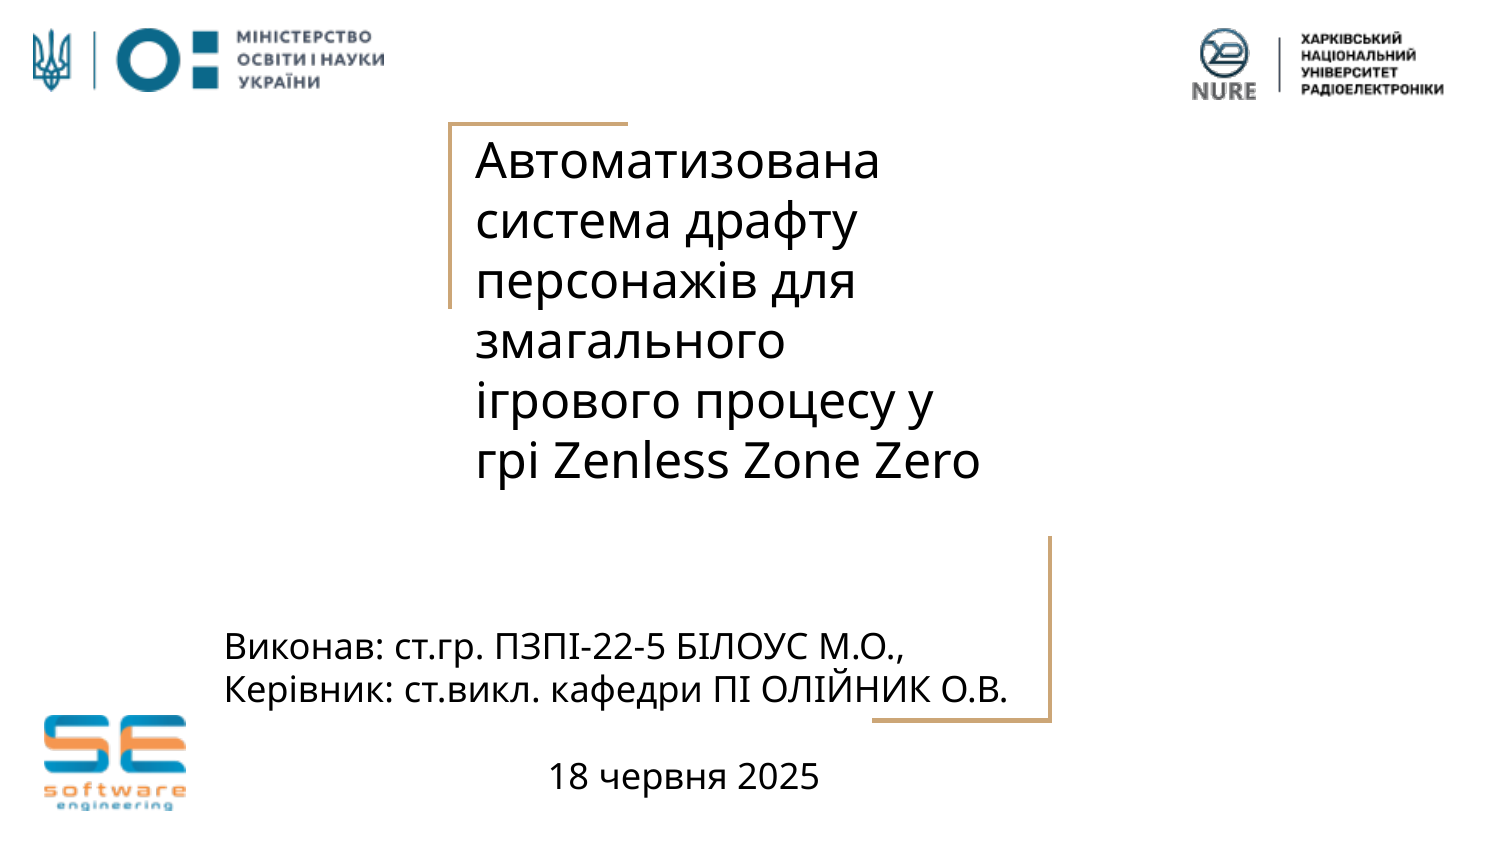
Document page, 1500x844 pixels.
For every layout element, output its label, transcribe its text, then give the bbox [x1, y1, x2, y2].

picture [1159, 27, 1476, 101]
picture [33, 27, 384, 93]
title Автоматизована система драфту персонажів для змагального ігрового процесу у грі Zenless Zone Zero [460, 134, 999, 504]
subtitle Виконав: ст.гр. ПЗПІ-22-5 БІЛОУС М.О., Керівник: ст.викл. кафедри ПІ ОЛІЙНИК О.В. 18 червня 2025 [208, 564, 1160, 816]
picture [43, 714, 186, 811]
